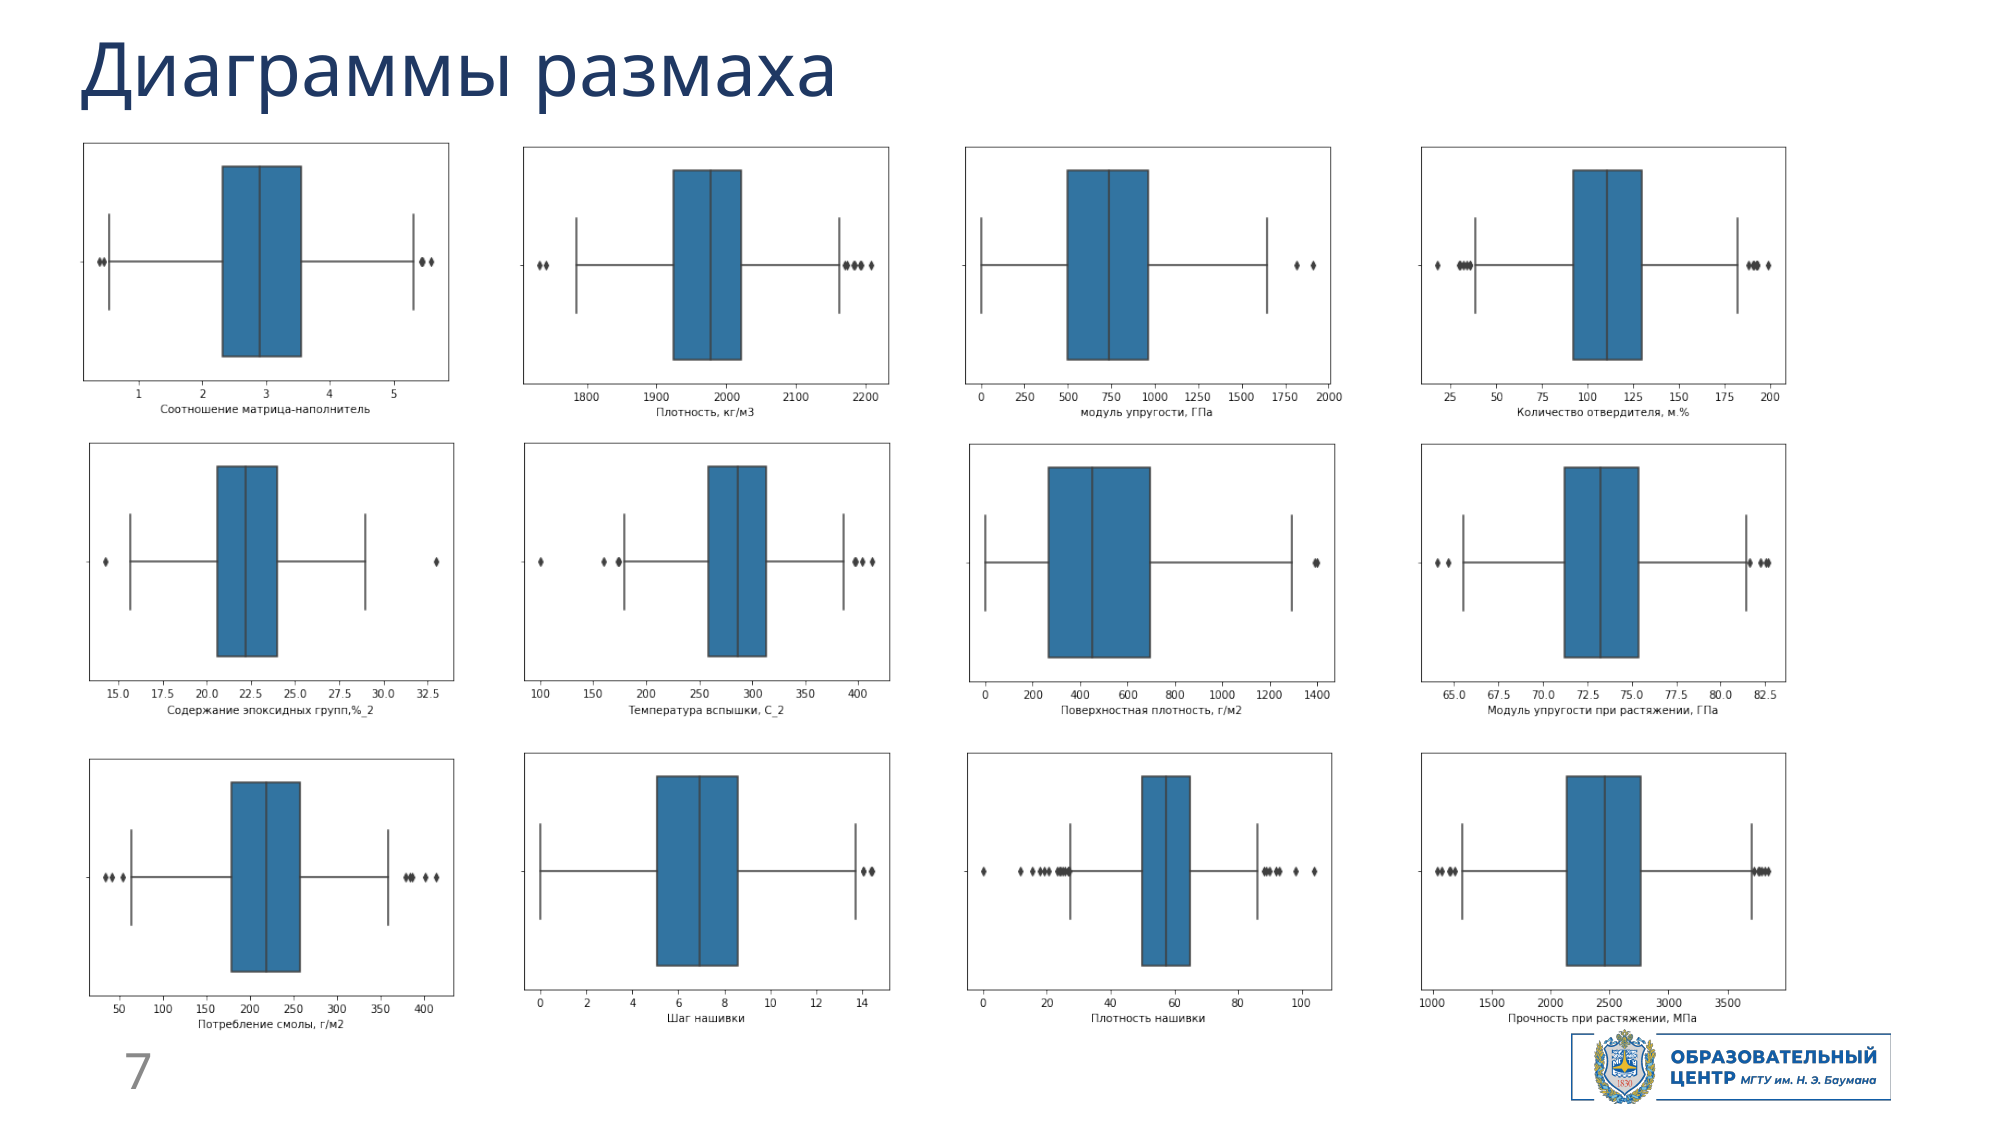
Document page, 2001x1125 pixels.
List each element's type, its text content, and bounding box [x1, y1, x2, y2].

picture [511, 139, 895, 426]
picture [1408, 745, 1891, 1104]
slide_number 7 [109, 1045, 248, 1104]
picture [1408, 139, 1792, 426]
picture [512, 745, 896, 1032]
picture [71, 136, 455, 422]
picture [512, 436, 896, 723]
picture [77, 751, 461, 1038]
picture [77, 436, 461, 723]
picture [1408, 437, 1792, 723]
title Диаграммы размаха [66, 4, 1929, 140]
picture [957, 437, 1341, 723]
picture [953, 139, 1350, 426]
picture [955, 745, 1339, 1032]
